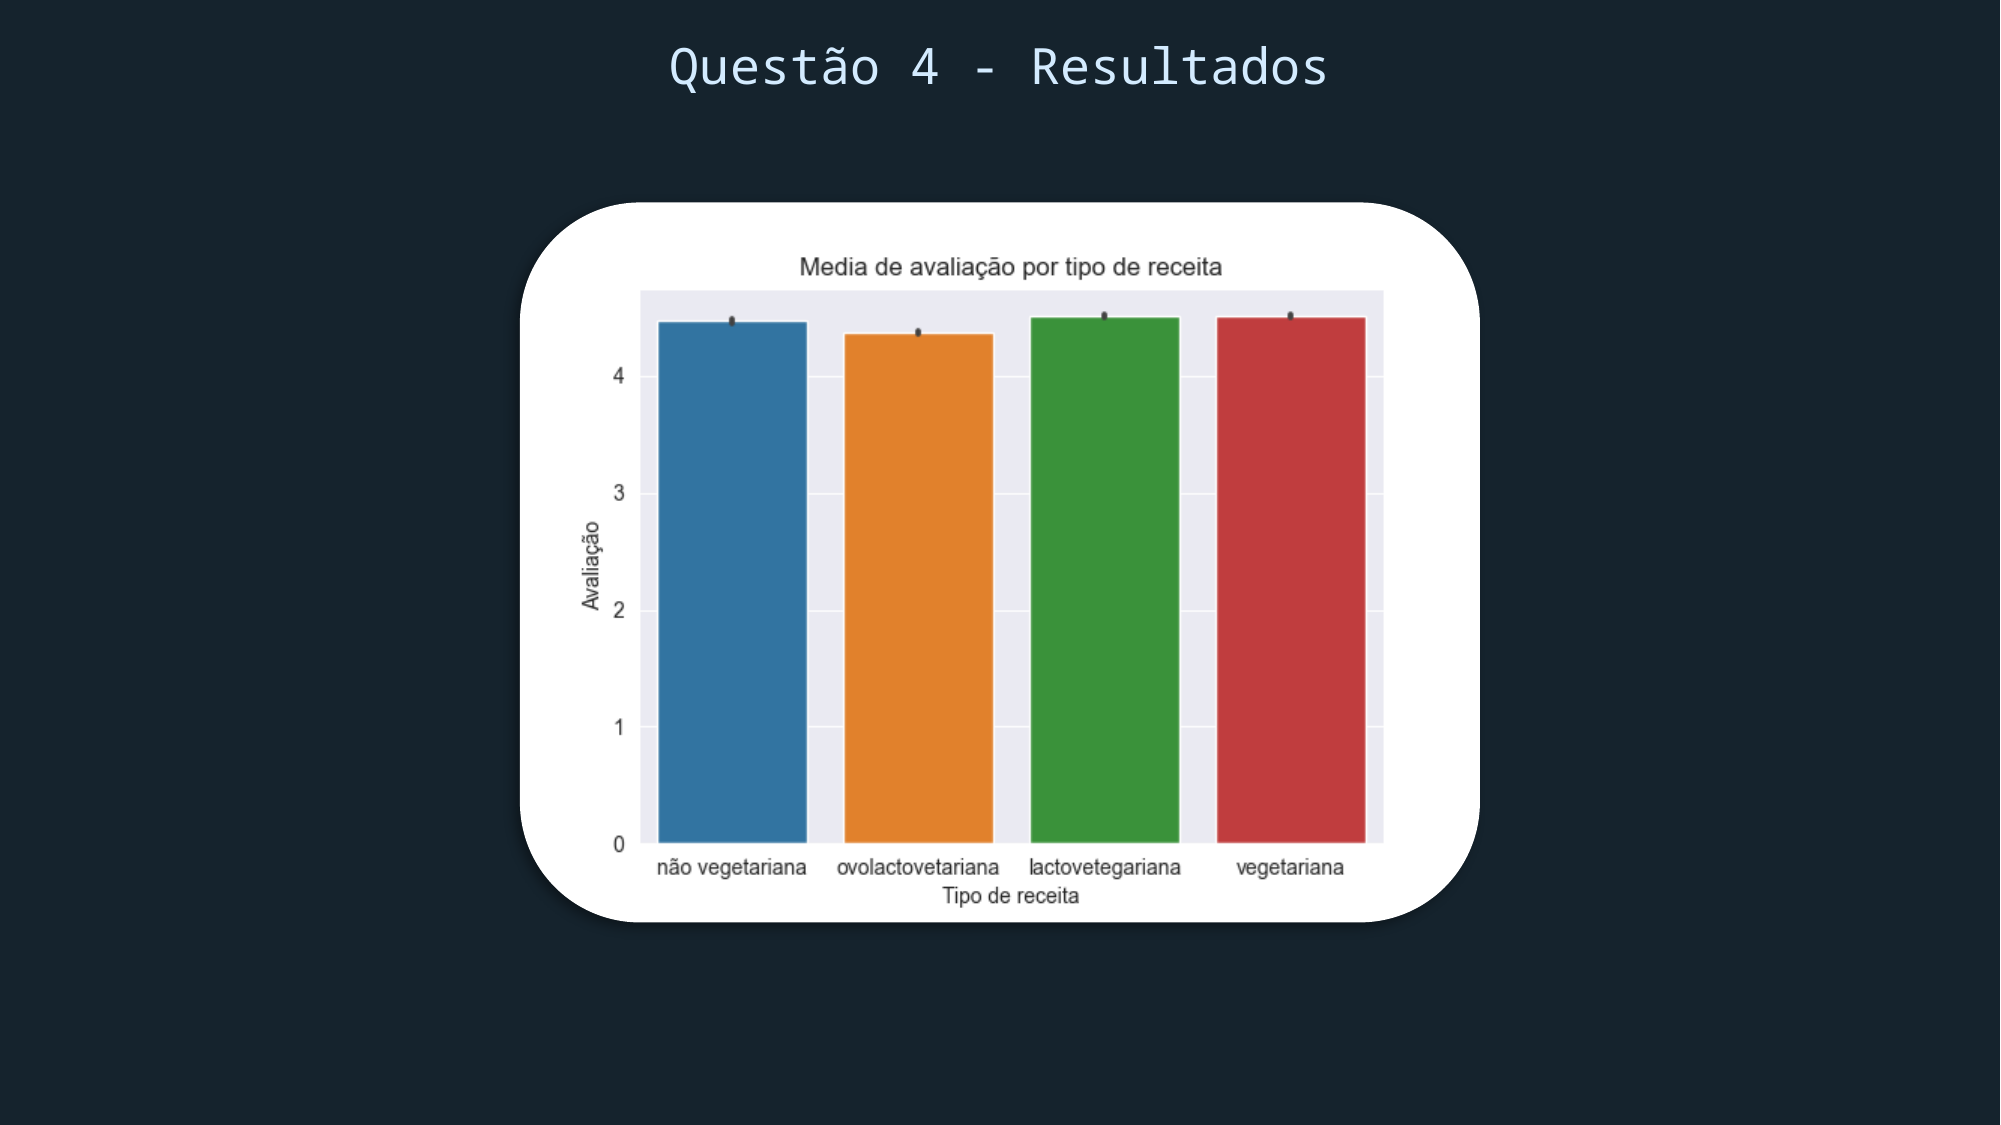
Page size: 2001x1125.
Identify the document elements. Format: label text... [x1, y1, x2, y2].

text_box Questão 4 - Resultados [653, 26, 1347, 102]
picture [519, 202, 1480, 923]
